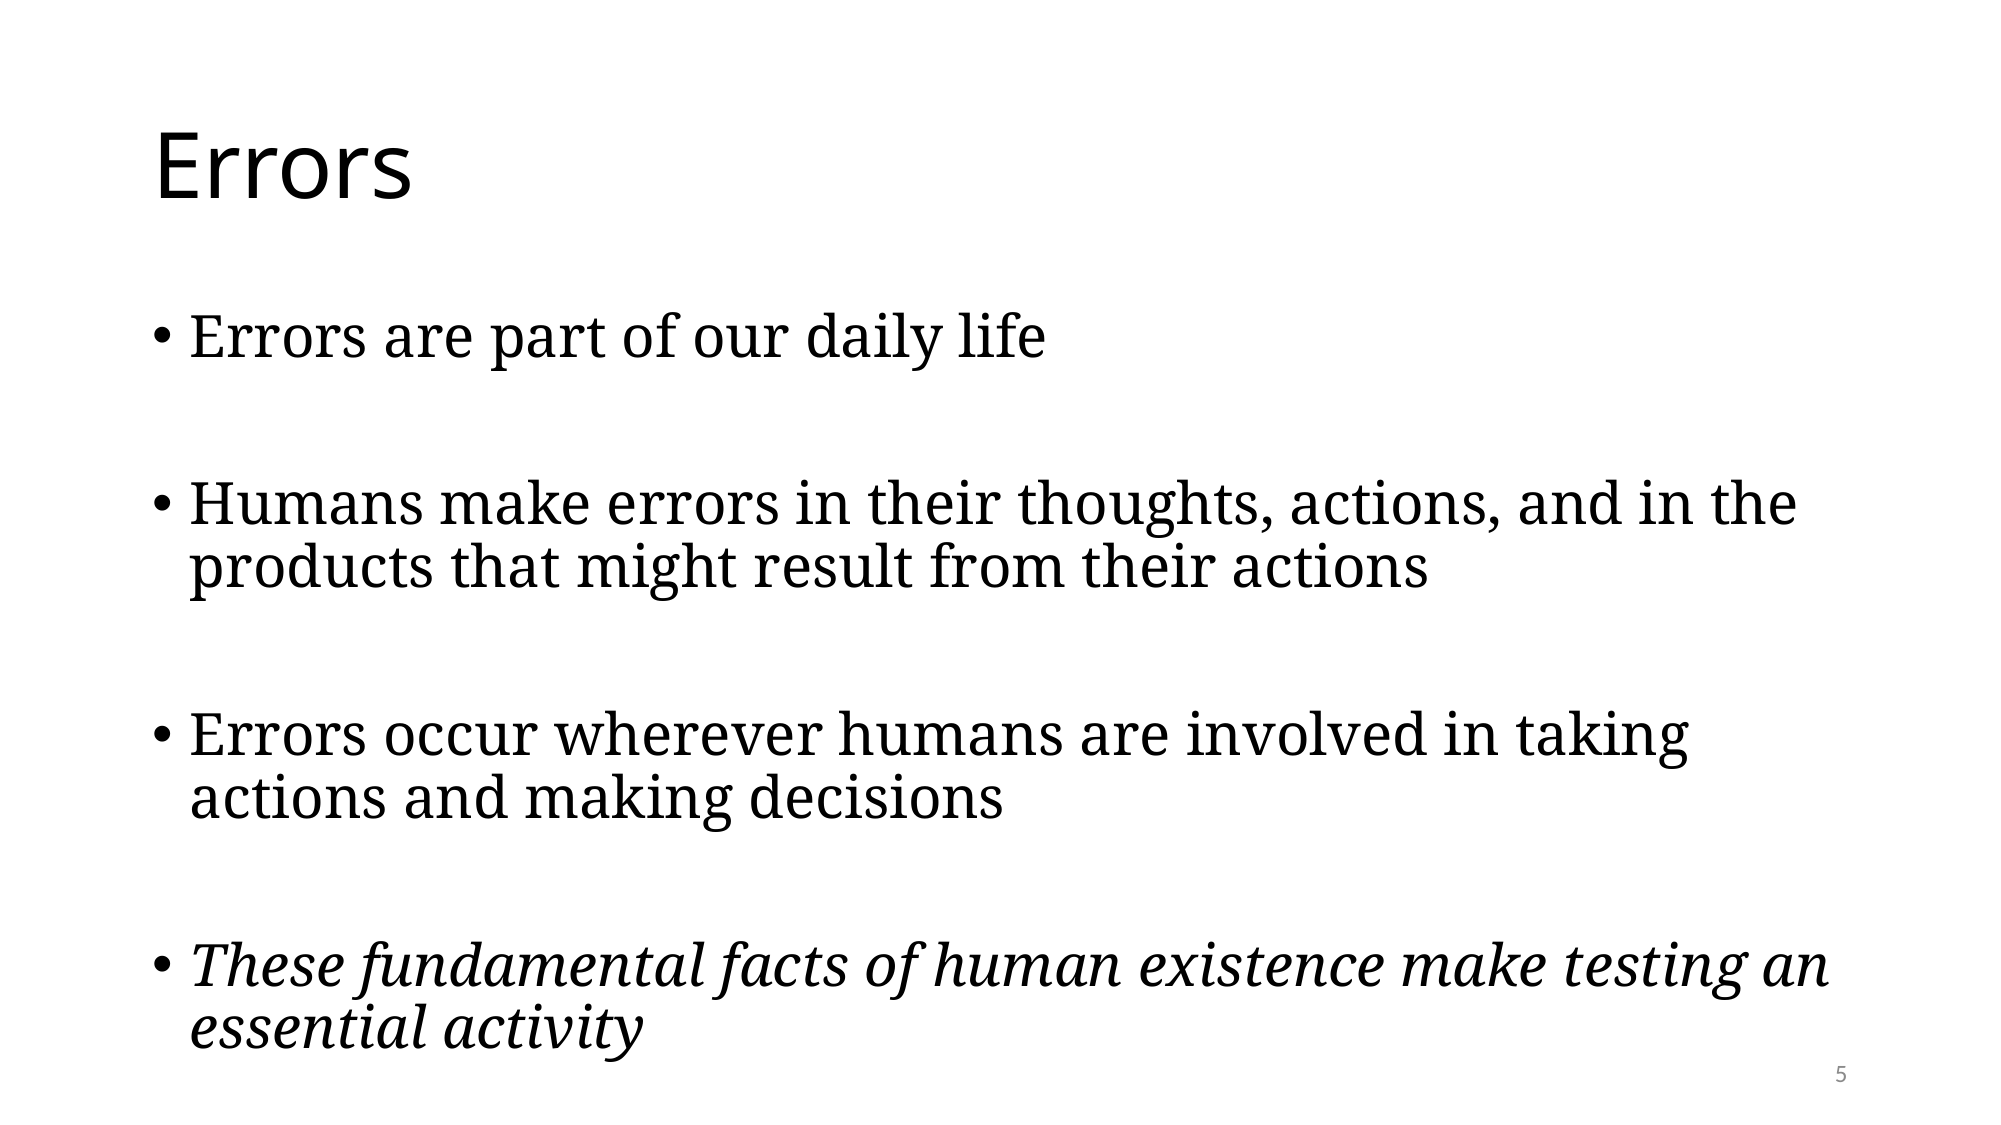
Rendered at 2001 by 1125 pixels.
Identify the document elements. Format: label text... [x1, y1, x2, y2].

slide_number 5 [1412, 1042, 1863, 1103]
list Errors are part of our daily life Humans make errors in their thoughts, actions, and in the products that might result from their actions Errors occur wherever humans are involved in taking actions and making decisions These fundamental facts of human existence make testing an essential activity [137, 299, 1863, 1014]
title Errors [137, 59, 1863, 278]
